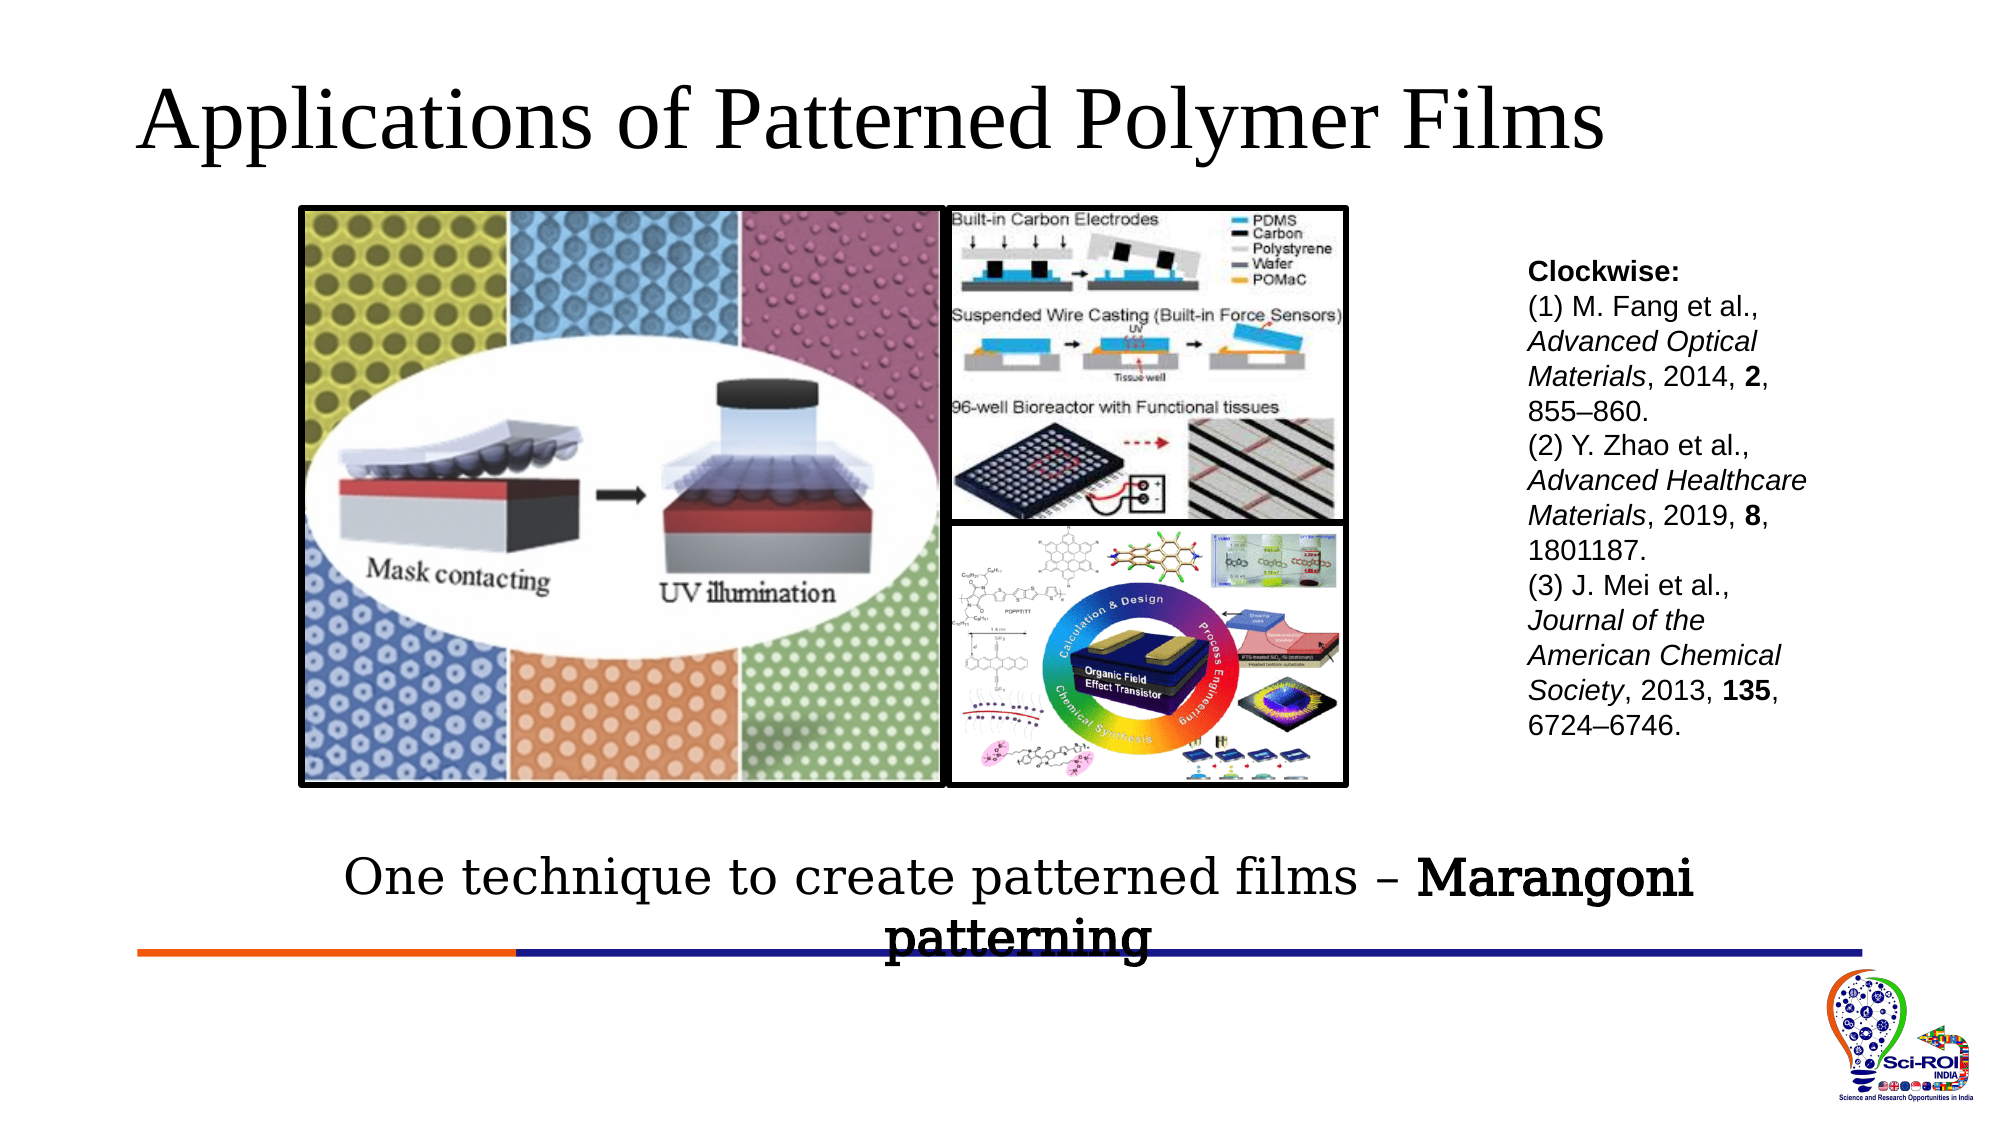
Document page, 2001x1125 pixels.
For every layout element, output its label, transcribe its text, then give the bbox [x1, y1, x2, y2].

picture [951, 210, 1343, 783]
text_box One technique to create patterned films – Marangoni patterning [288, 837, 1749, 973]
title Applications of Patterned Polymer Films [120, 63, 1917, 176]
picture [304, 210, 941, 783]
picture [1825, 966, 1977, 1105]
text_box Clockwise: (1) M. Fang et al., Advanced Optical Materials, 2014, 2, 855–860. (2) Y. Zhao et al., Advanced Healthcare Materials, 2019, 8, 1801187. (3) J. Mei et al., Journal of the American Chemical Society, 2013, 135, 6724–6746. [1513, 244, 1843, 749]
